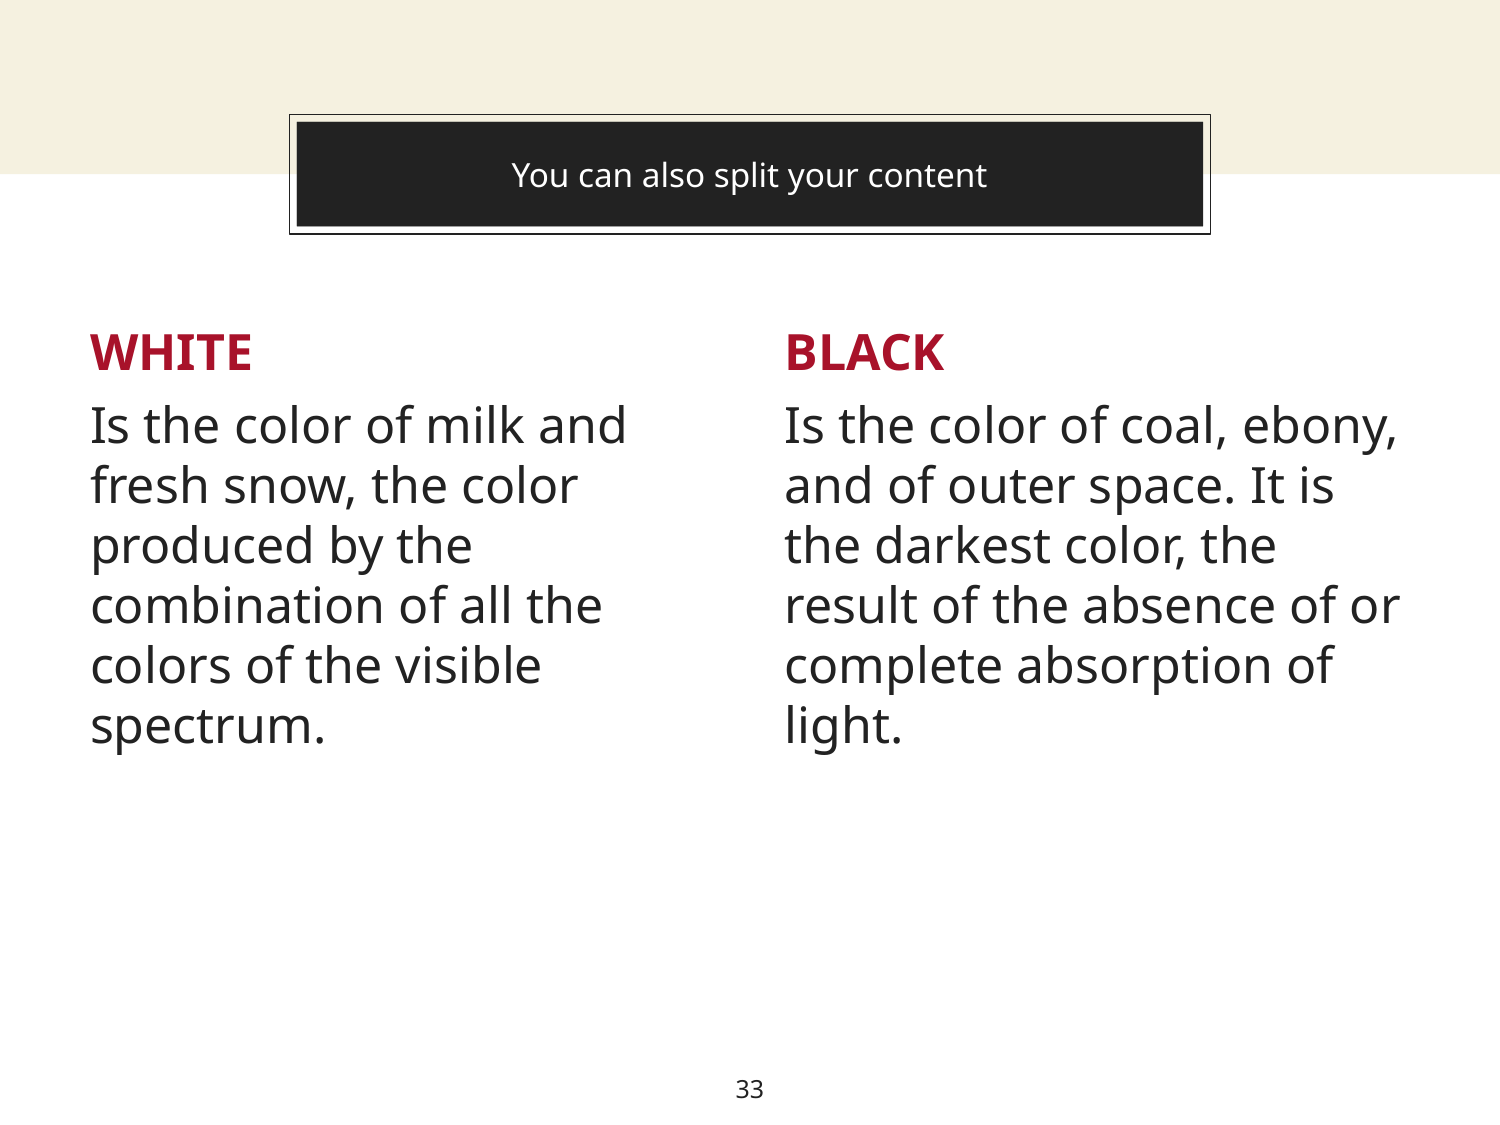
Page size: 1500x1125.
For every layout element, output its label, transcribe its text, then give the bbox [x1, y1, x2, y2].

list BLACK Is the color of coal, ebony, and of outer space. It is the darkest color, the result of the absence of or complete absorption of light. [769, 305, 1425, 1078]
list WHITE Is the color of milk and fresh snow, the color produced by the combination of all the colors of the visible spectrum. [75, 305, 731, 1078]
title You can also split your content [296, 121, 1203, 227]
slide_number 33 [705, 1058, 795, 1125]
